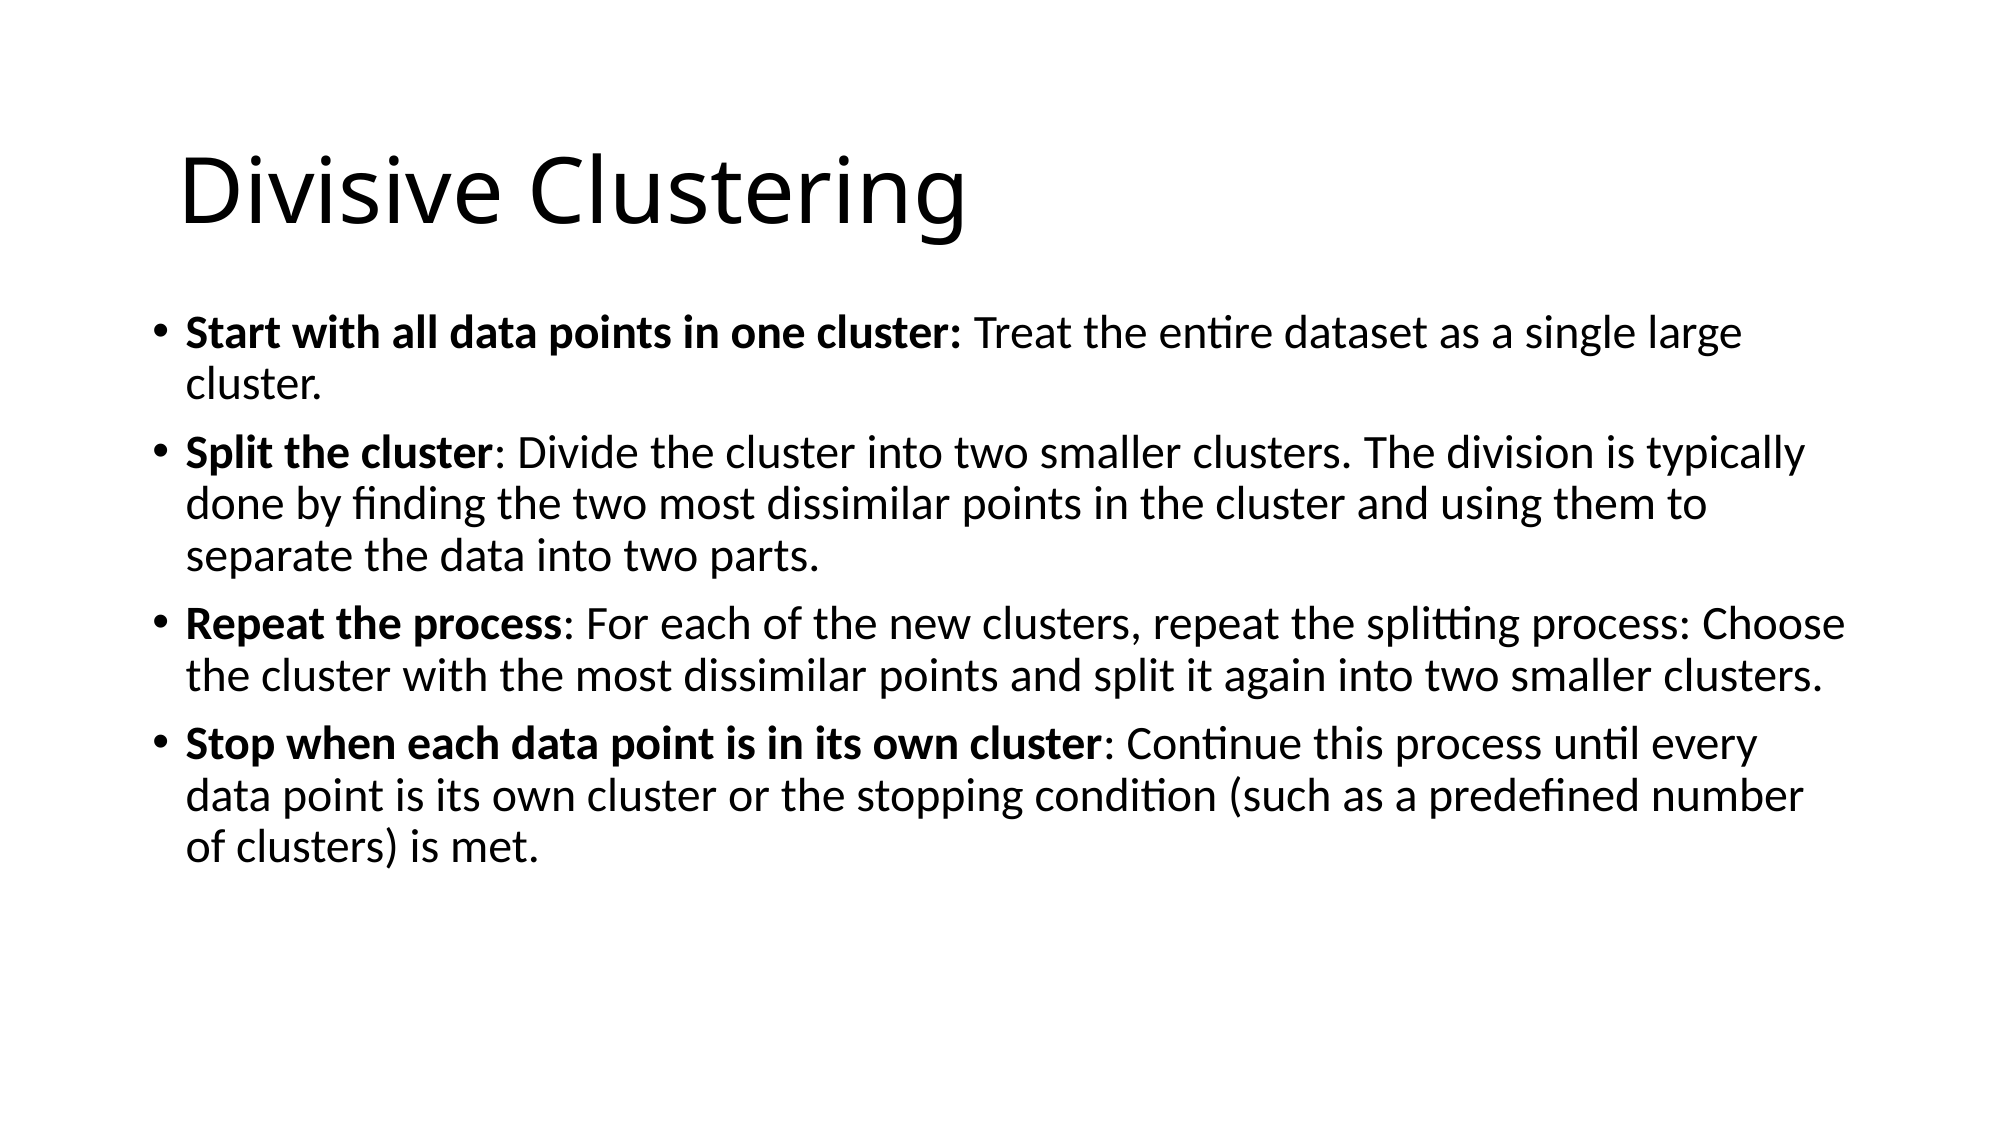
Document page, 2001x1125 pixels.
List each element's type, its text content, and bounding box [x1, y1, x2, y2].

text_box Divisive Clustering [162, 84, 1888, 303]
list Start with all data points in one cluster: Treat the entire dataset as a single large cluster. Split the cluster: Divide the cluster into two smaller clusters. The division is typically done by finding the two most dissimilar points in the cluster and using them to separate the data into two parts. Repeat the process: For each of the new clusters, repeat the splitting process: Choose the cluster with the most dissimilar points and split it again into two smaller clusters. Stop when each data point is in its own cluster: Continue this process until every data point is its own cluster or the stopping condition (such as a predefined number of clusters) is met. [137, 299, 1863, 1014]
